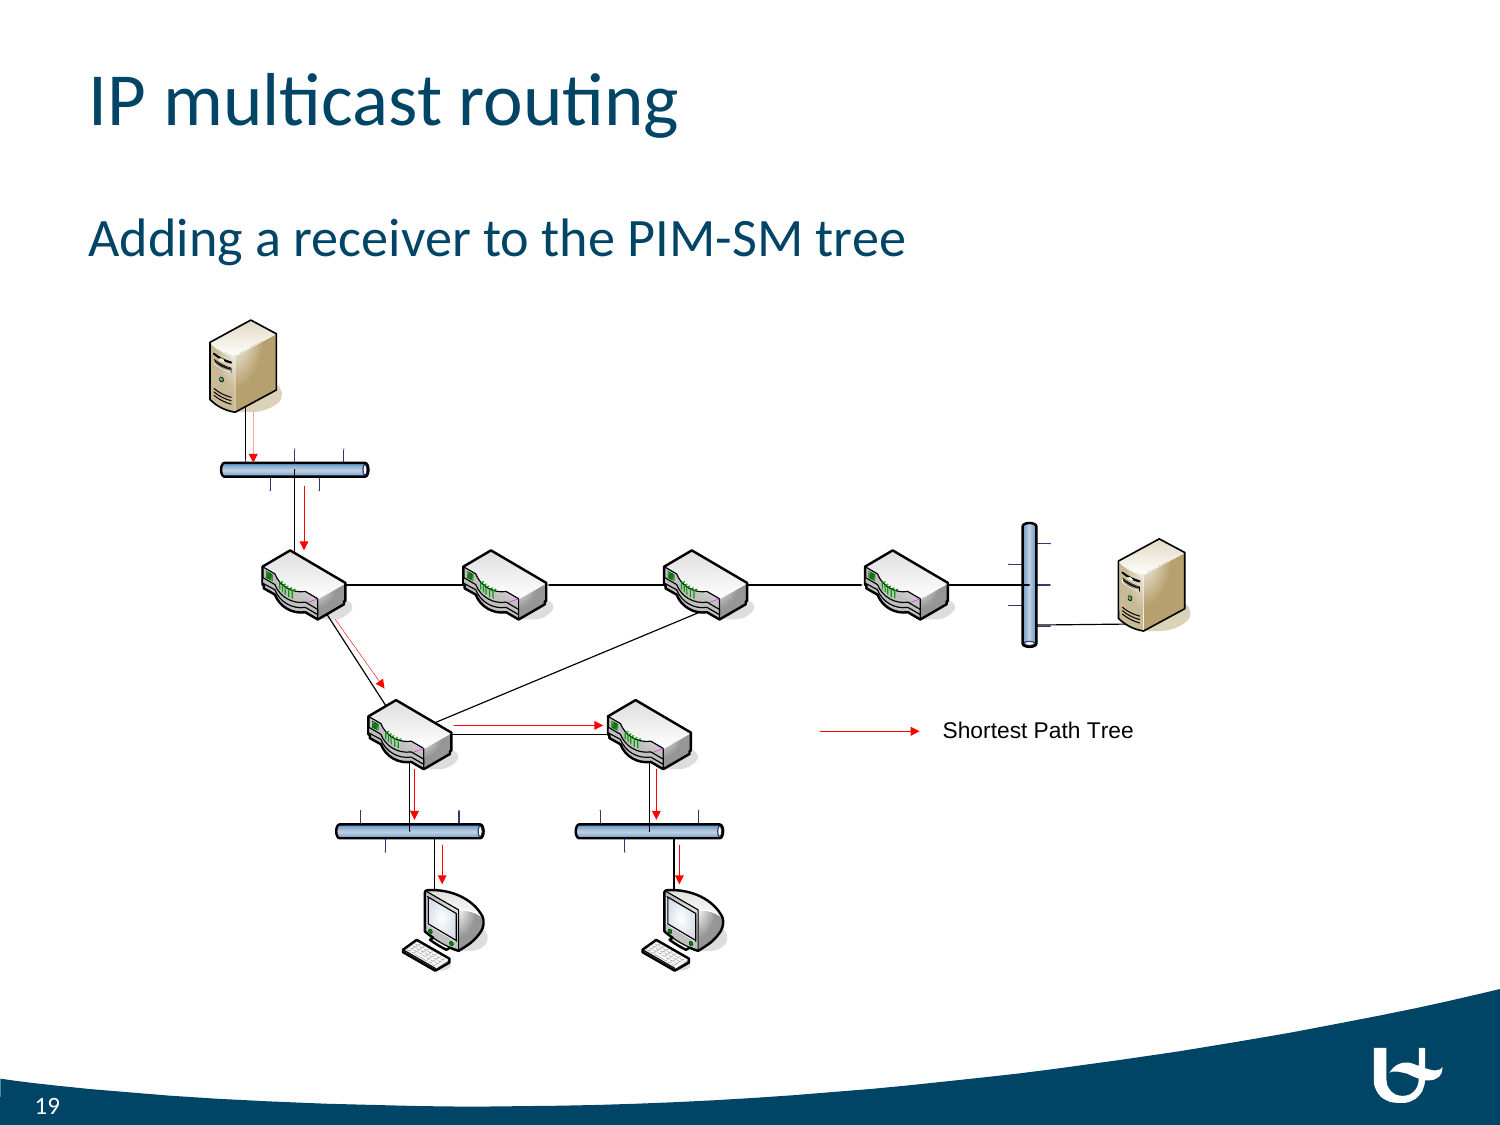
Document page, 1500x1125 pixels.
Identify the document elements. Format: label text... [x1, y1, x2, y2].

slide_number 19 [0, 1083, 75, 1125]
title IP multicast routing [88, 19, 1412, 173]
list Adding a receiver to the PIM-SM tree [88, 196, 1412, 1000]
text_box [206, 316, 1271, 976]
